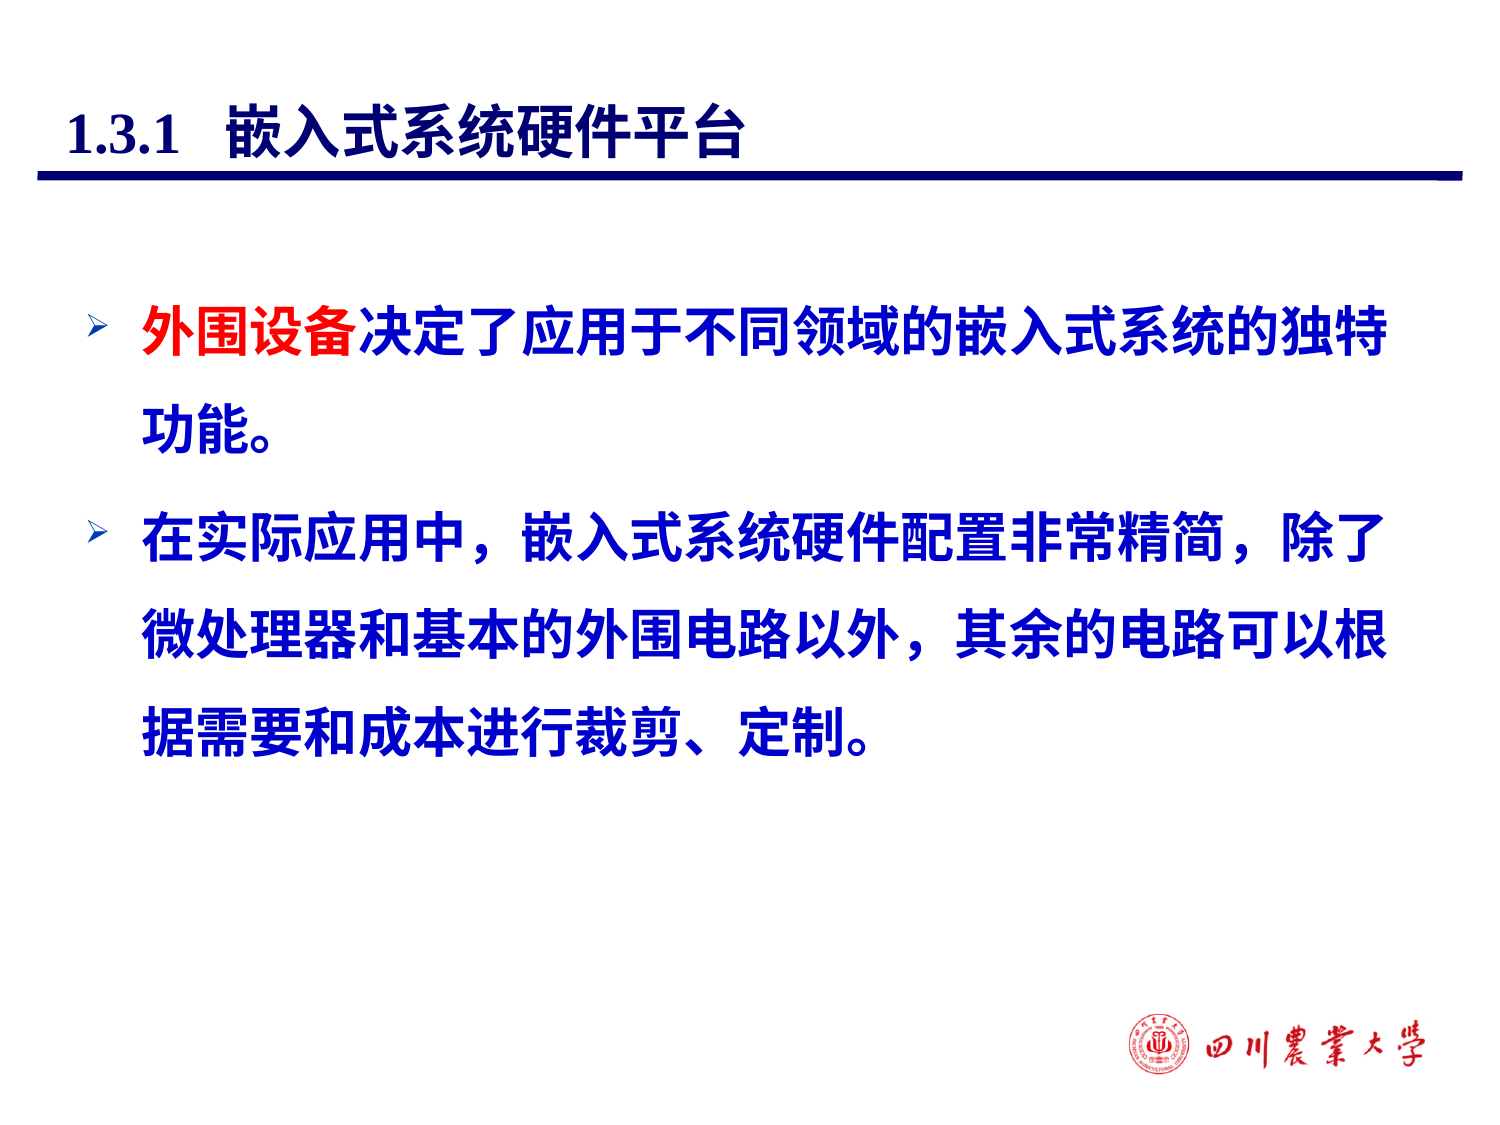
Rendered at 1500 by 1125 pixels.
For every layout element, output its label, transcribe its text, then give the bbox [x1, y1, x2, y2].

title 1.3.1 嵌入式系统硬件平台 [50, 61, 1225, 200]
picture [1127, 1011, 1427, 1076]
text_box 外围设备决定了应用于不同领域的嵌入式系统的独特功能。 在实际应用中，嵌入式系统硬件配置非常精简，除了微处理器和基本的外围电路以外，其余的电路可以根据需要和成本进行裁剪、定制。 [70, 257, 1421, 985]
